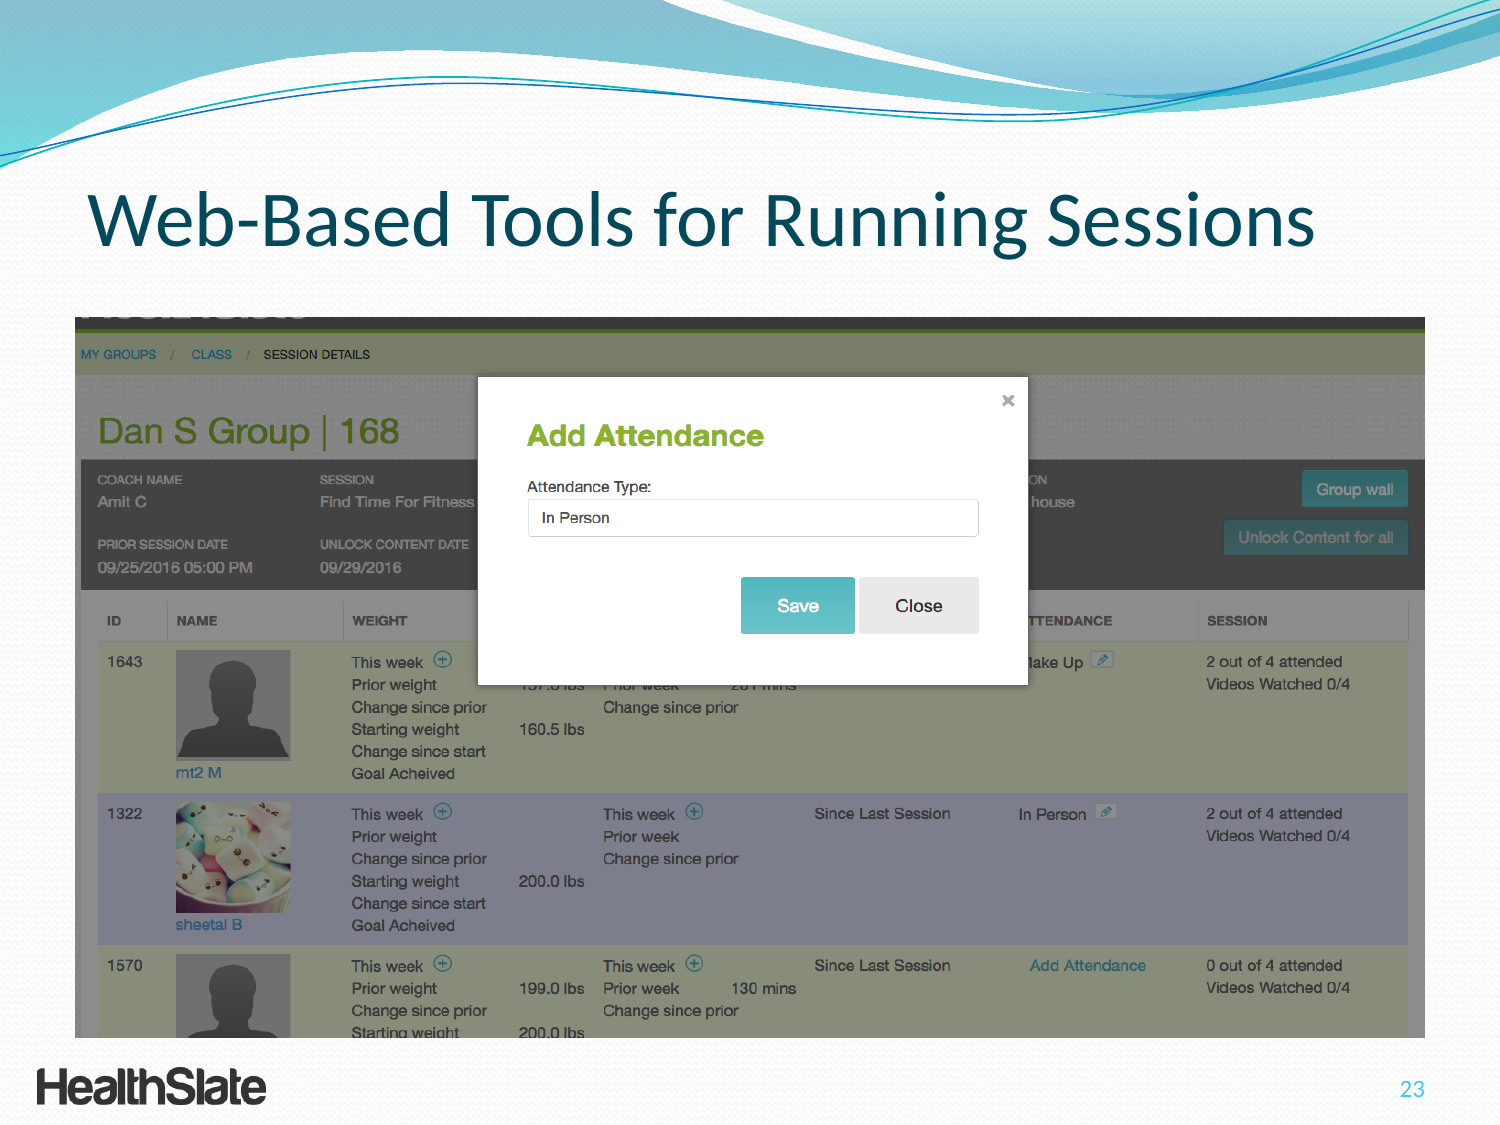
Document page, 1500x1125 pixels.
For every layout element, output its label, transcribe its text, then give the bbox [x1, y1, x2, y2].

picture [37, 1067, 266, 1105]
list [74, 317, 1426, 1038]
title Web-Based Tools for Running Sessions [87, 74, 1438, 263]
slide_number 23 [1299, 1050, 1425, 1103]
